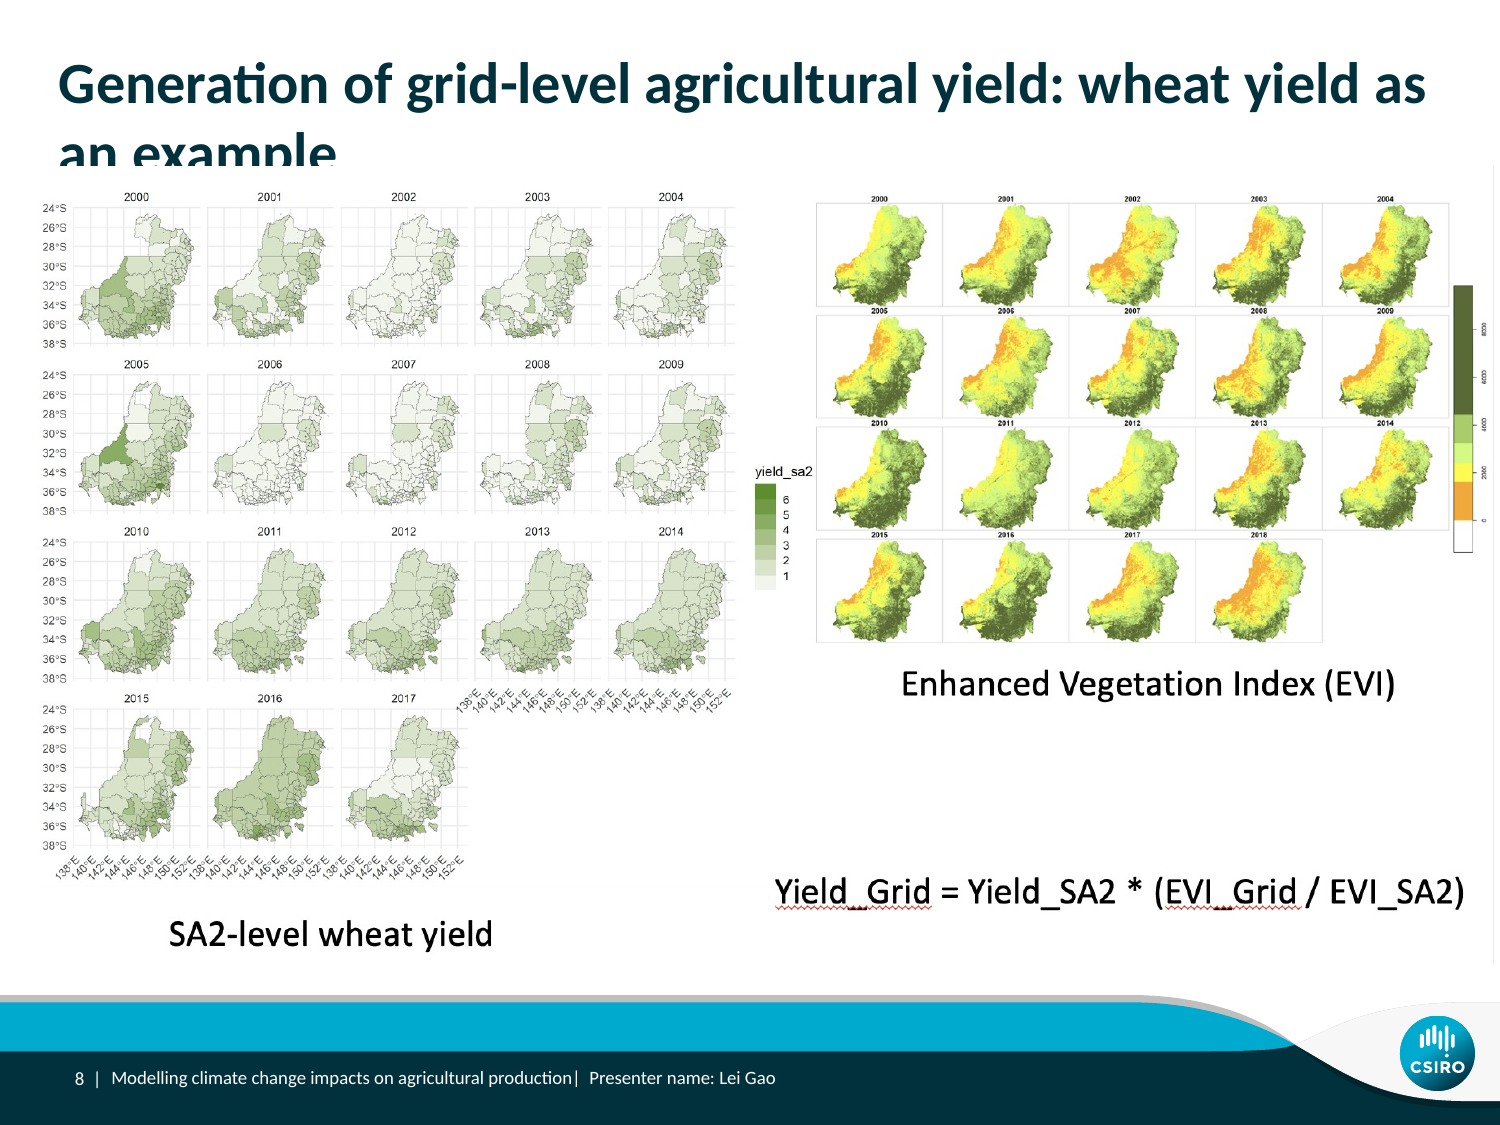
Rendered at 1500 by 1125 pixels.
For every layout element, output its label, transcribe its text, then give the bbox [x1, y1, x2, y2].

footer Modelling climate change impacts on agricultural production| Presenter name: Lei Gao [111, 1067, 1110, 1088]
title Generation of grid-level agricultural yield: wheat yield as an example [58, 45, 1483, 165]
slide_number 8 | [54, 1067, 102, 1088]
picture [17, 166, 1494, 965]
